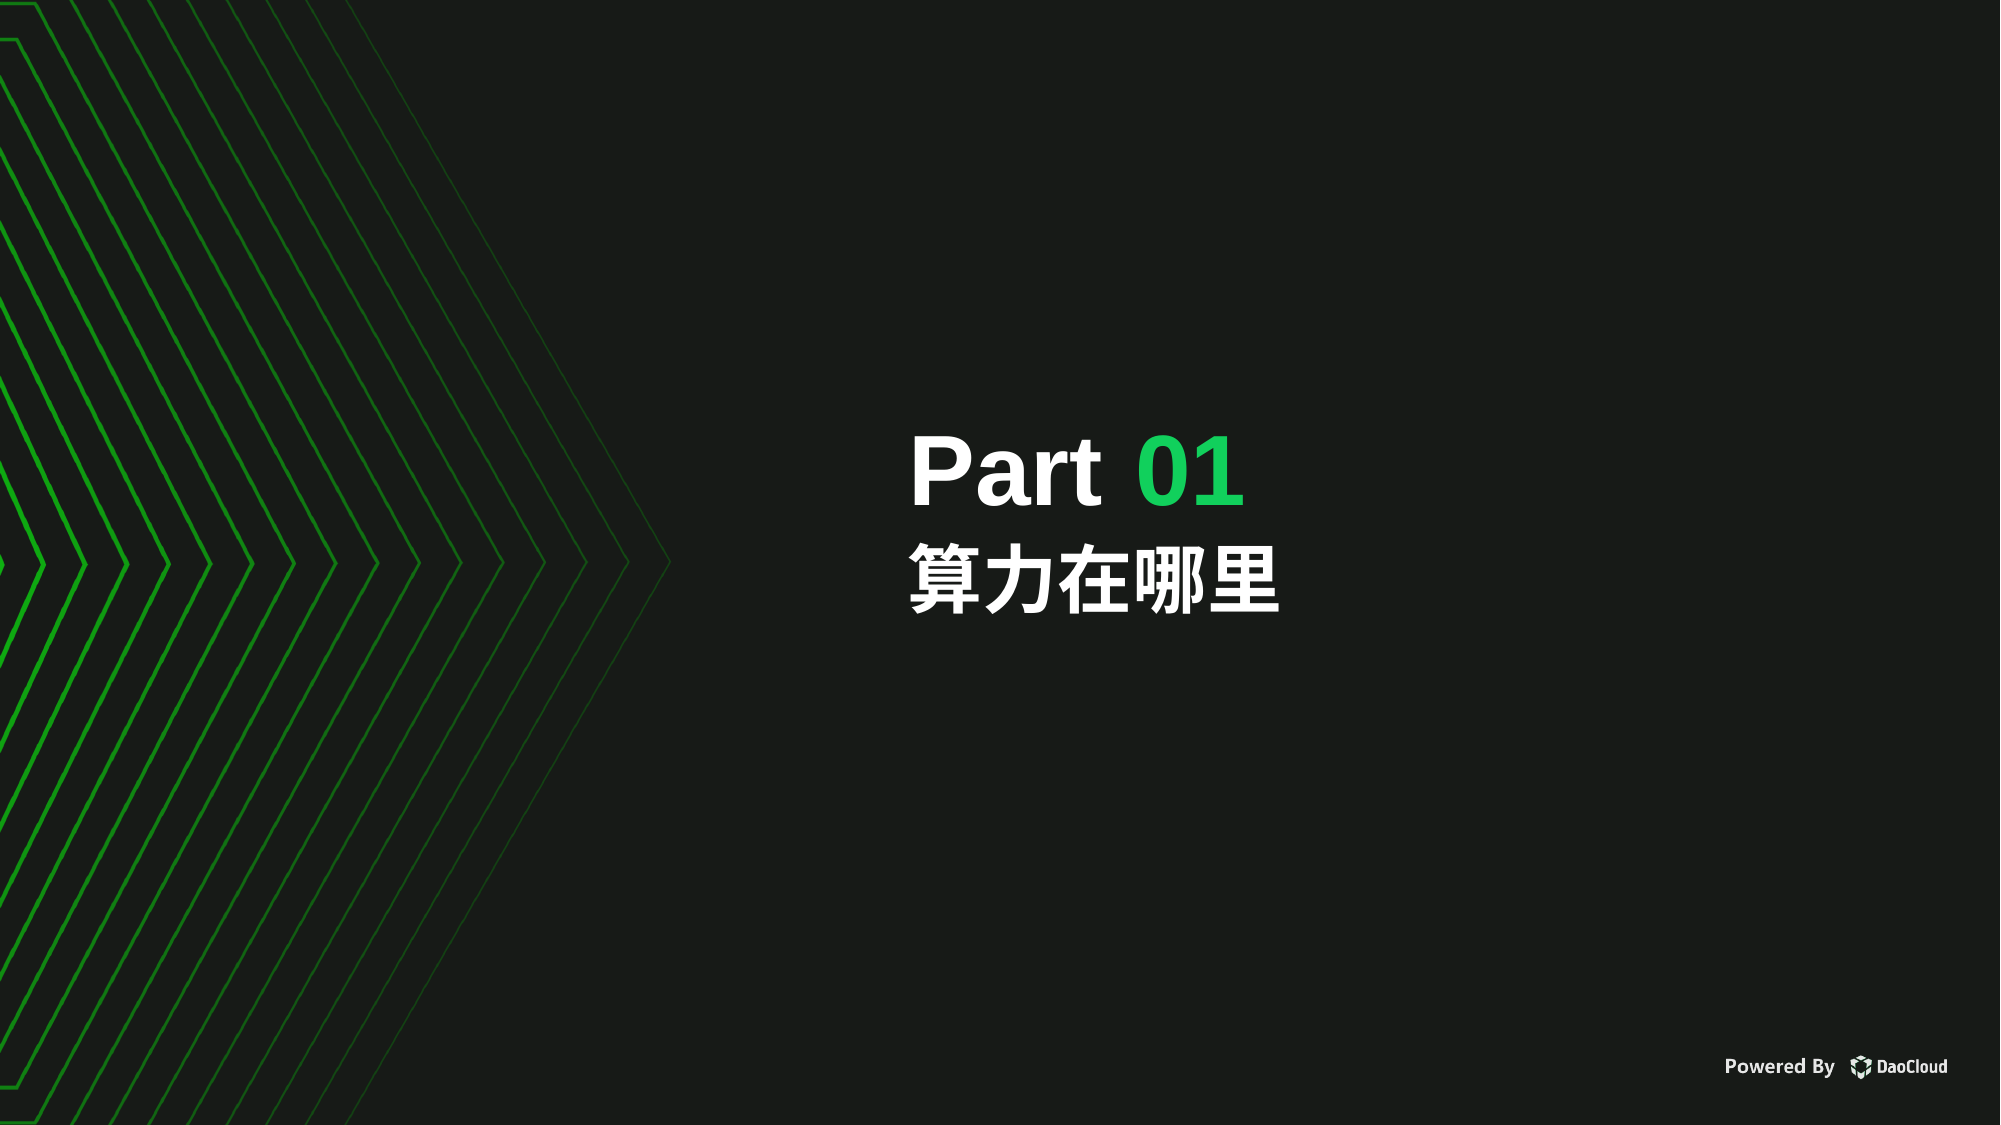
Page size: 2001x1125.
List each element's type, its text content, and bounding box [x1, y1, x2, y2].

text_box Part [893, 398, 1118, 533]
picture [0, 0, 2000, 1125]
title 算力在哪里 [892, 419, 1881, 631]
text_box 01 [1120, 398, 1262, 533]
